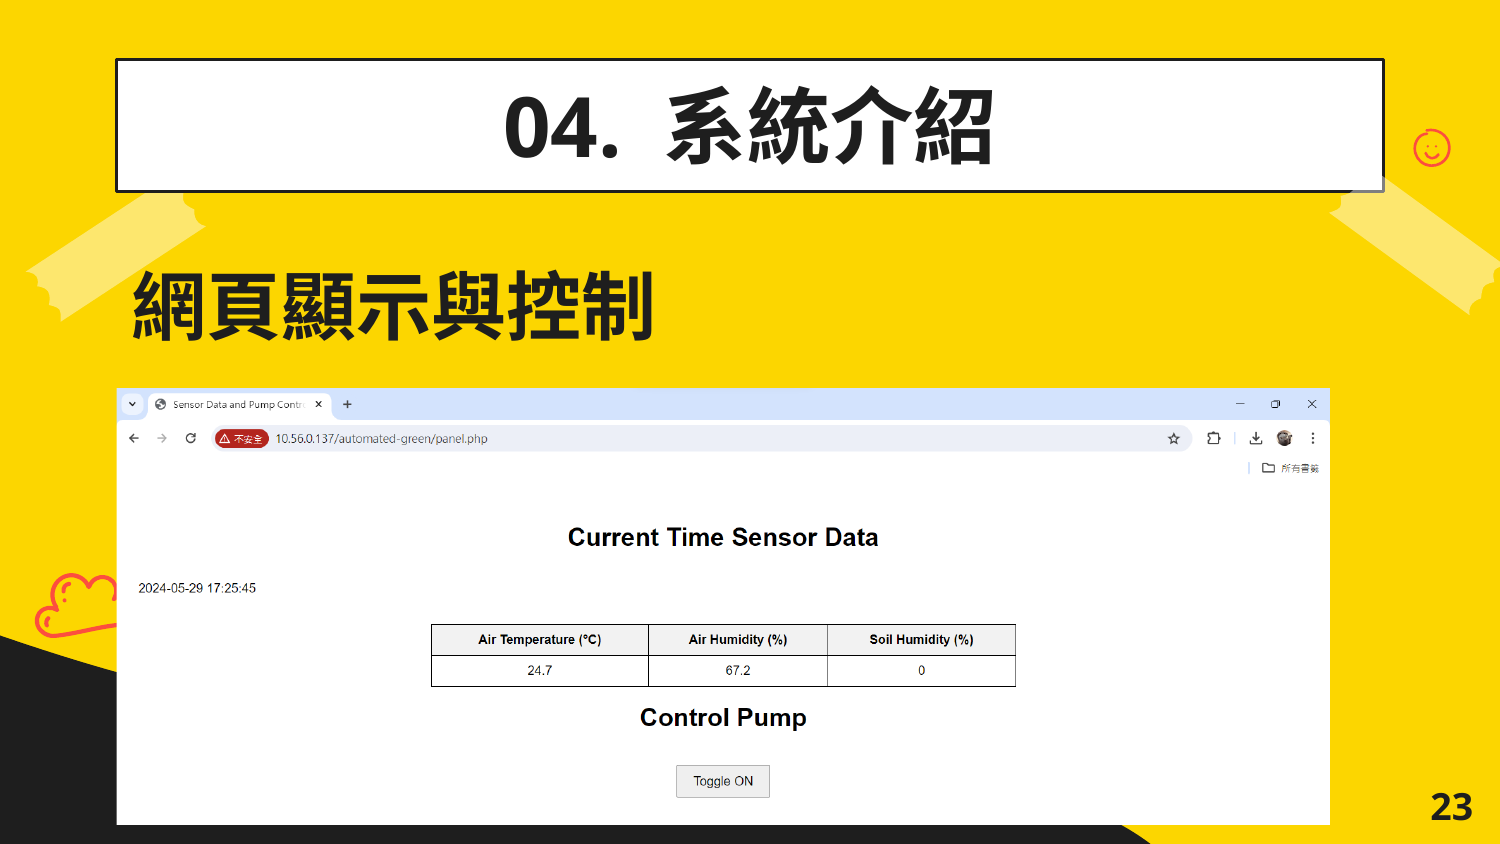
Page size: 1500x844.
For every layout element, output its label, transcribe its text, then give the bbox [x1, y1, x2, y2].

text_box [25, 192, 207, 322]
text_box [1328, 162, 1500, 316]
text_box 04. 系統介紹 [116, 59, 1384, 192]
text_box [1413, 128, 1453, 168]
slide_number 23 [1399, 786, 1489, 832]
title 網頁顯示與控制 [116, 244, 688, 366]
picture [116, 388, 1331, 825]
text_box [31, 570, 111, 633]
